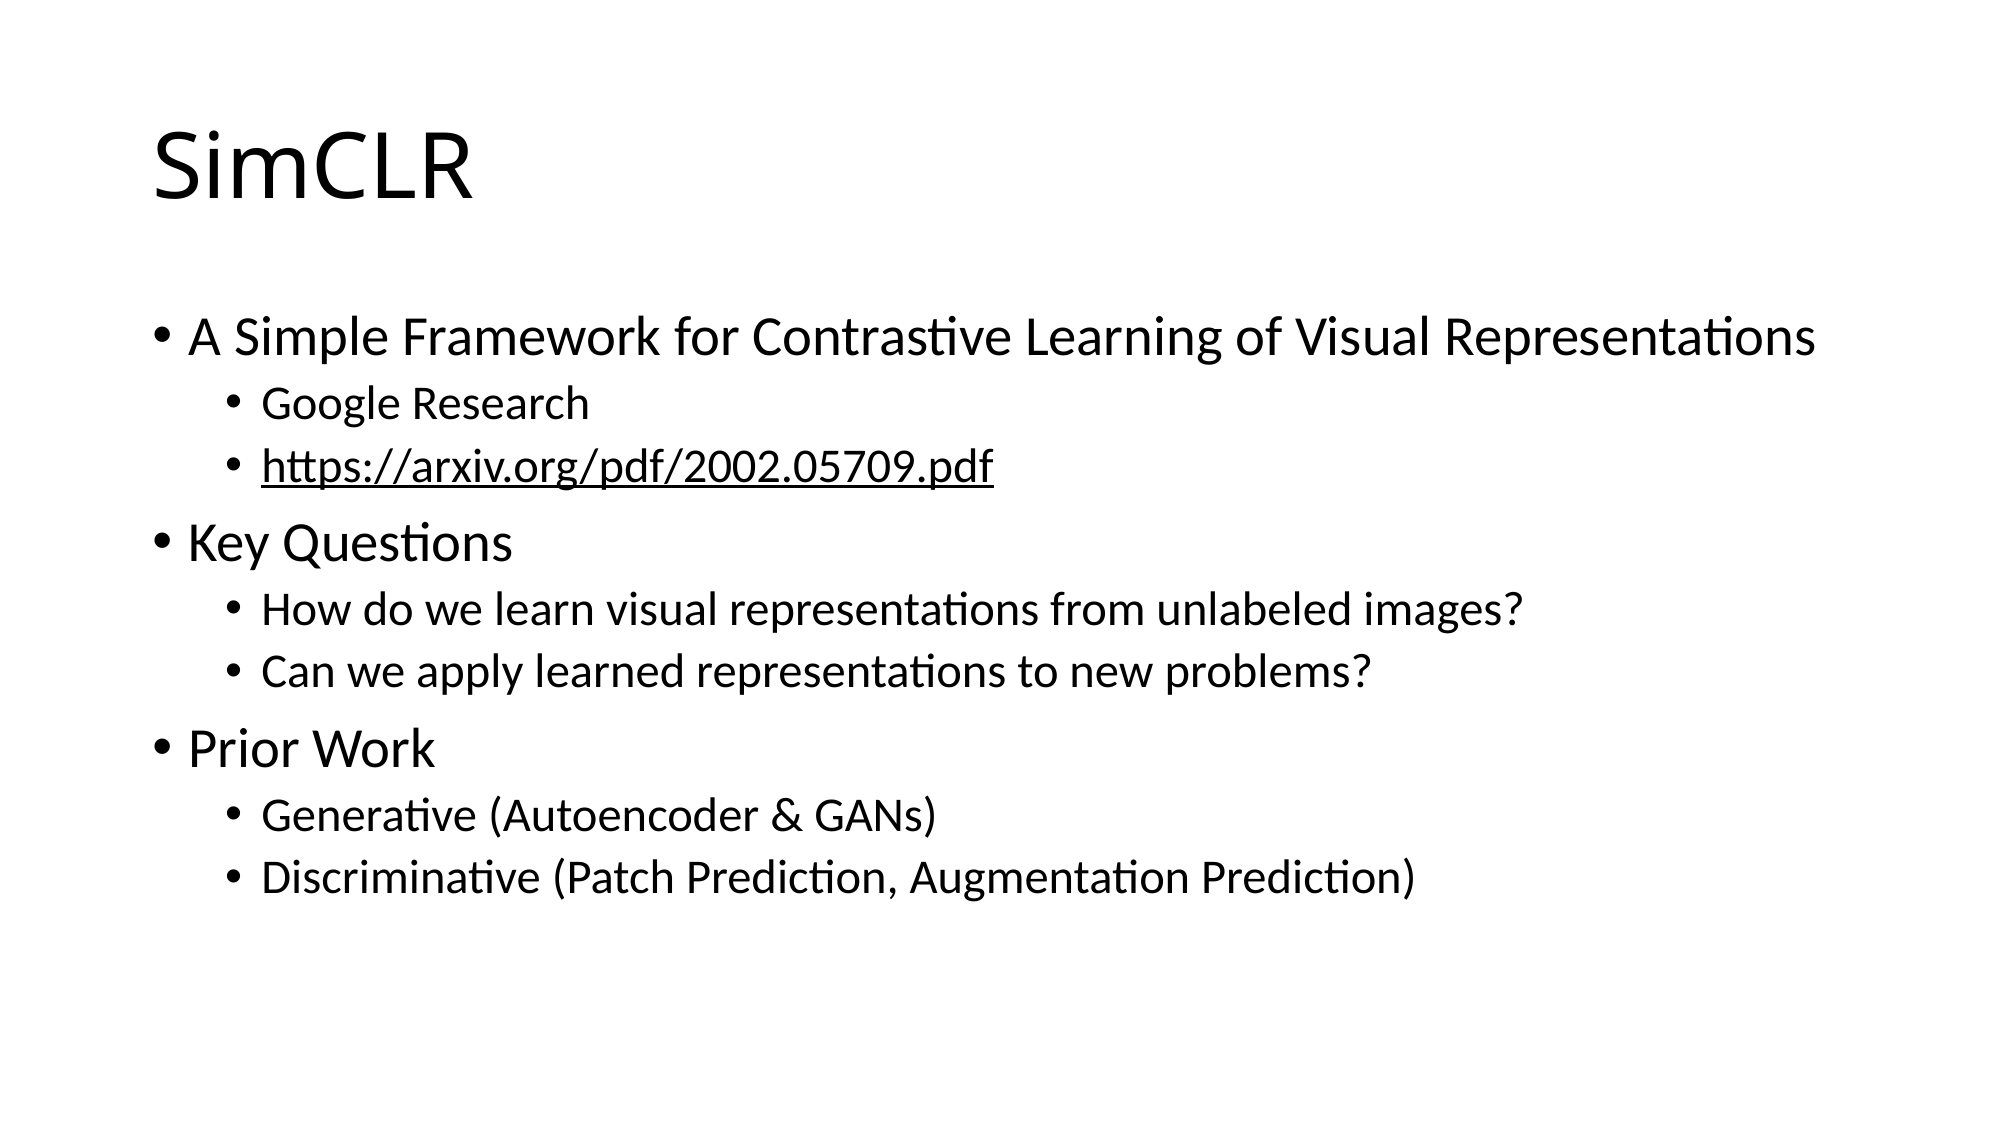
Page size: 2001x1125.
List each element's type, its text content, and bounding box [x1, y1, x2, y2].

list A Simple Framework for Contrastive Learning of Visual Representations Google Research https://arxiv.org/pdf/2002.05709.pdf Key Questions How do we learn visual representations from unlabeled images? Can we apply learned representations to new problems? Prior Work Generative (Autoencoder & GANs) Discriminative (Patch Prediction, Augmentation Prediction) [137, 299, 1863, 1014]
title SimCLR [137, 59, 1863, 278]
